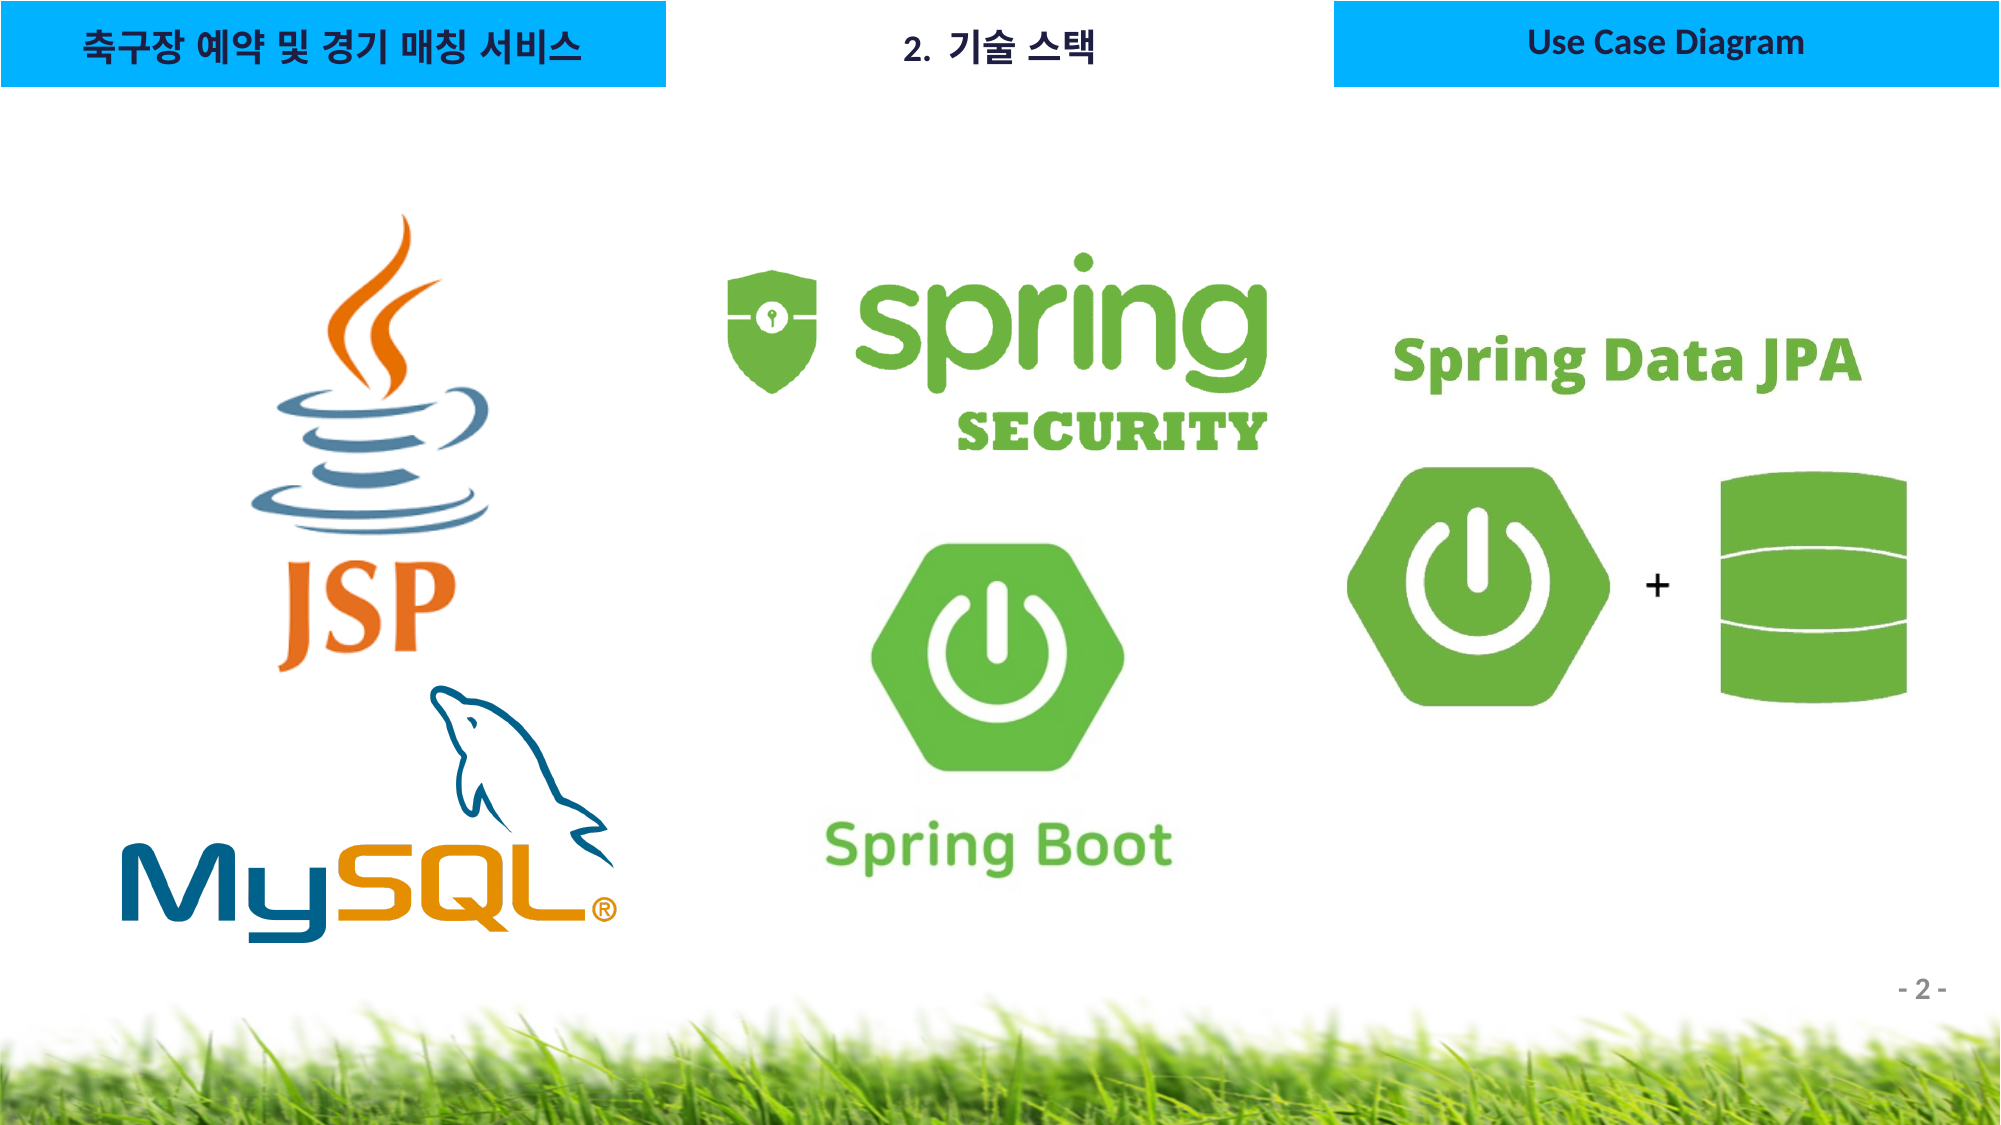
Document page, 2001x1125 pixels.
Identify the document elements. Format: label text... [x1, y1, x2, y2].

picture [120, 210, 618, 943]
picture [0, 986, 2000, 1125]
picture [665, 210, 1924, 976]
table_header 축구장 예약 및 경기 매칭 서비스 [1, 1, 666, 87]
text_box - 2 - [1605, 956, 2000, 986]
table_header 2. 기술 스택 [668, 1, 1332, 87]
table_header Use Case Diagram [1334, 1, 1999, 87]
